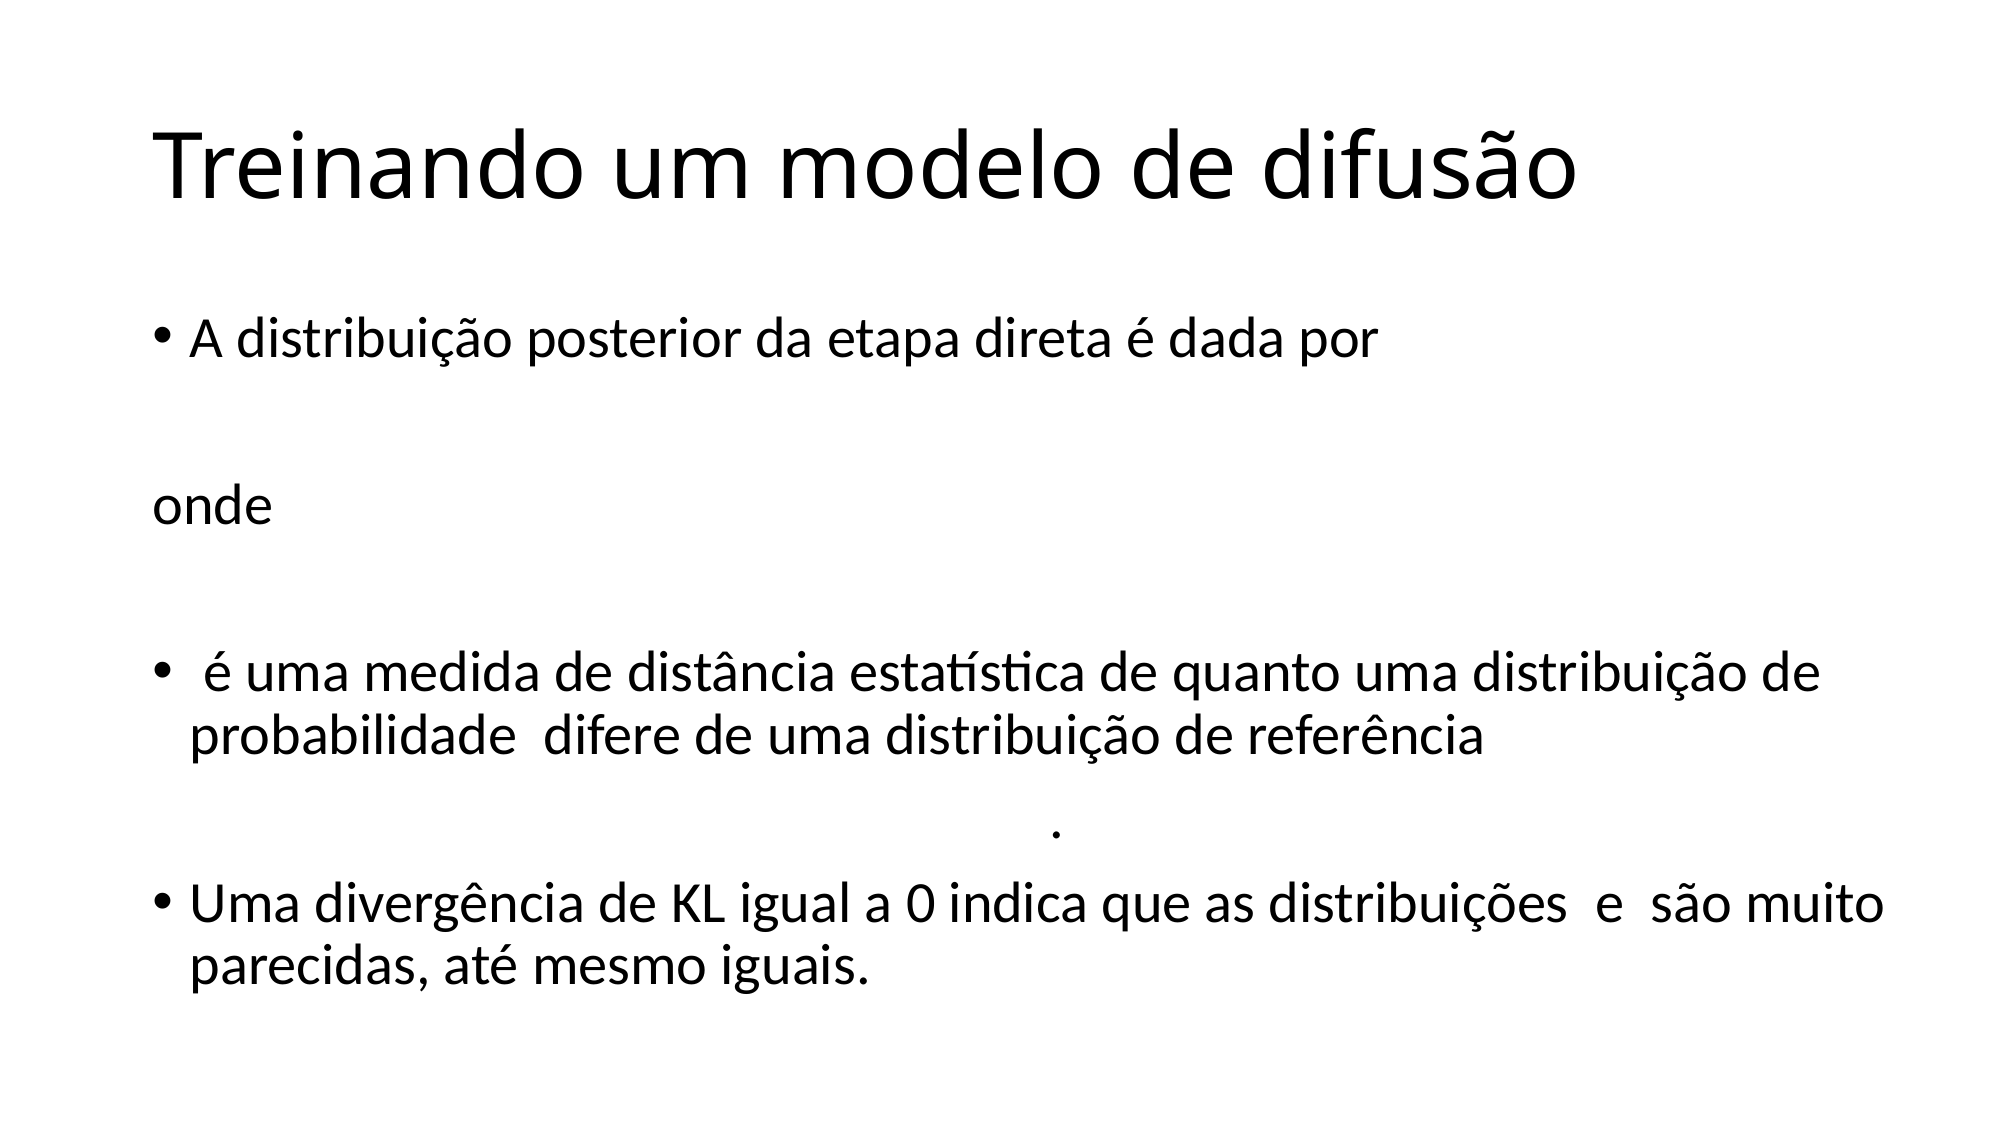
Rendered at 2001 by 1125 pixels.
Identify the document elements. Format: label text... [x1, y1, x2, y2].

title Treinando um modelo de difusão [137, 59, 1863, 278]
